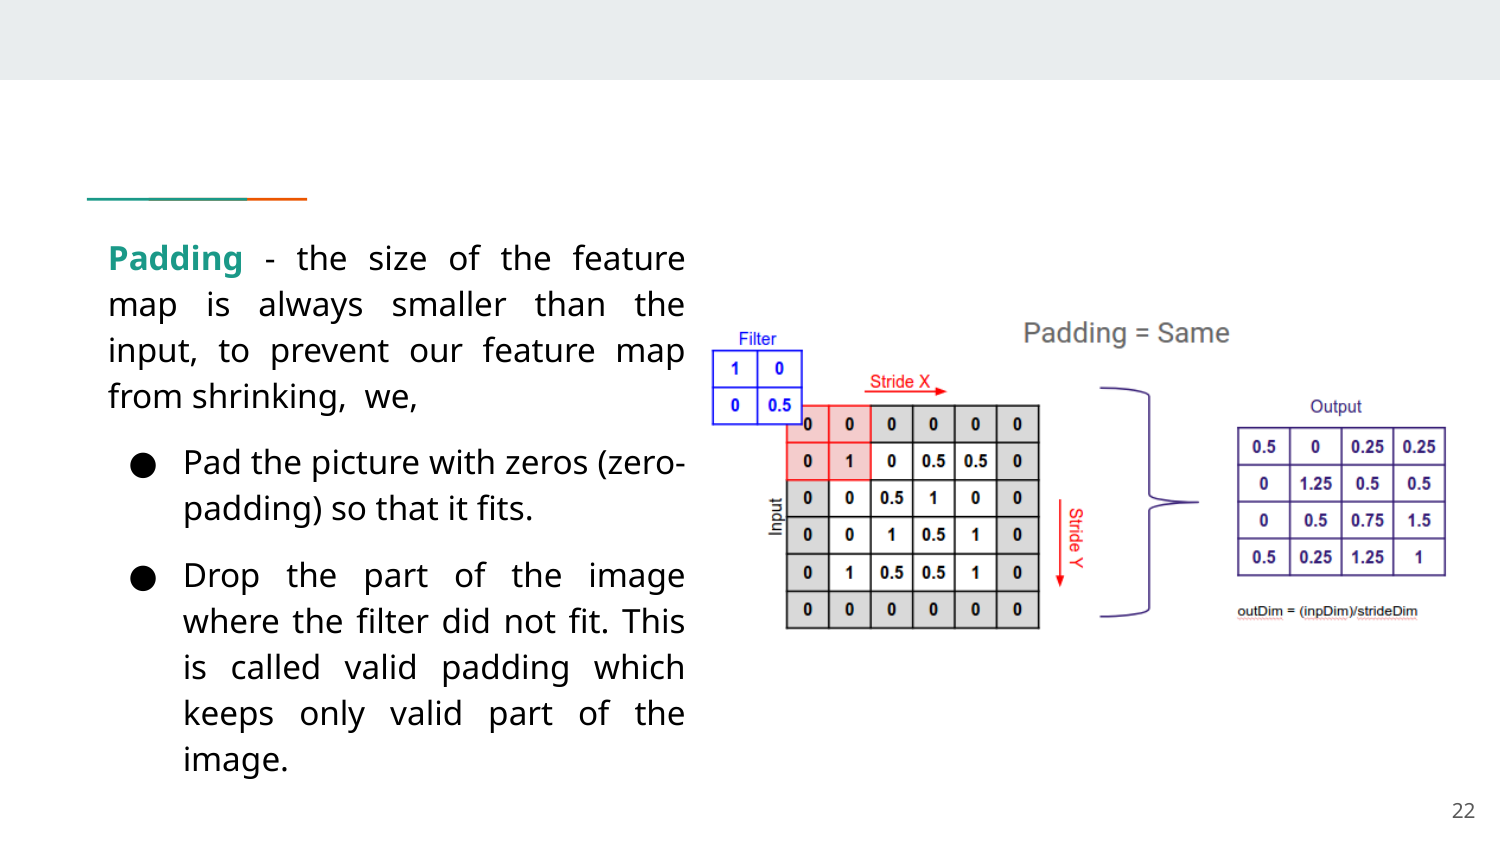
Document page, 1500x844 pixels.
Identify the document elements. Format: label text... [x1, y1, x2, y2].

slide_number ‹#› [1400, 779, 1491, 844]
title Padding - the size of the feature map is always smaller than the input, to prevent our feature map from shrinking, we, Pad the picture with zeros (zero-padding) so that it fits. Drop the part of the image where the filter did not fit. This is called valid padding which keeps only valid part of the image. [92, 216, 702, 759]
picture [701, 293, 1491, 643]
